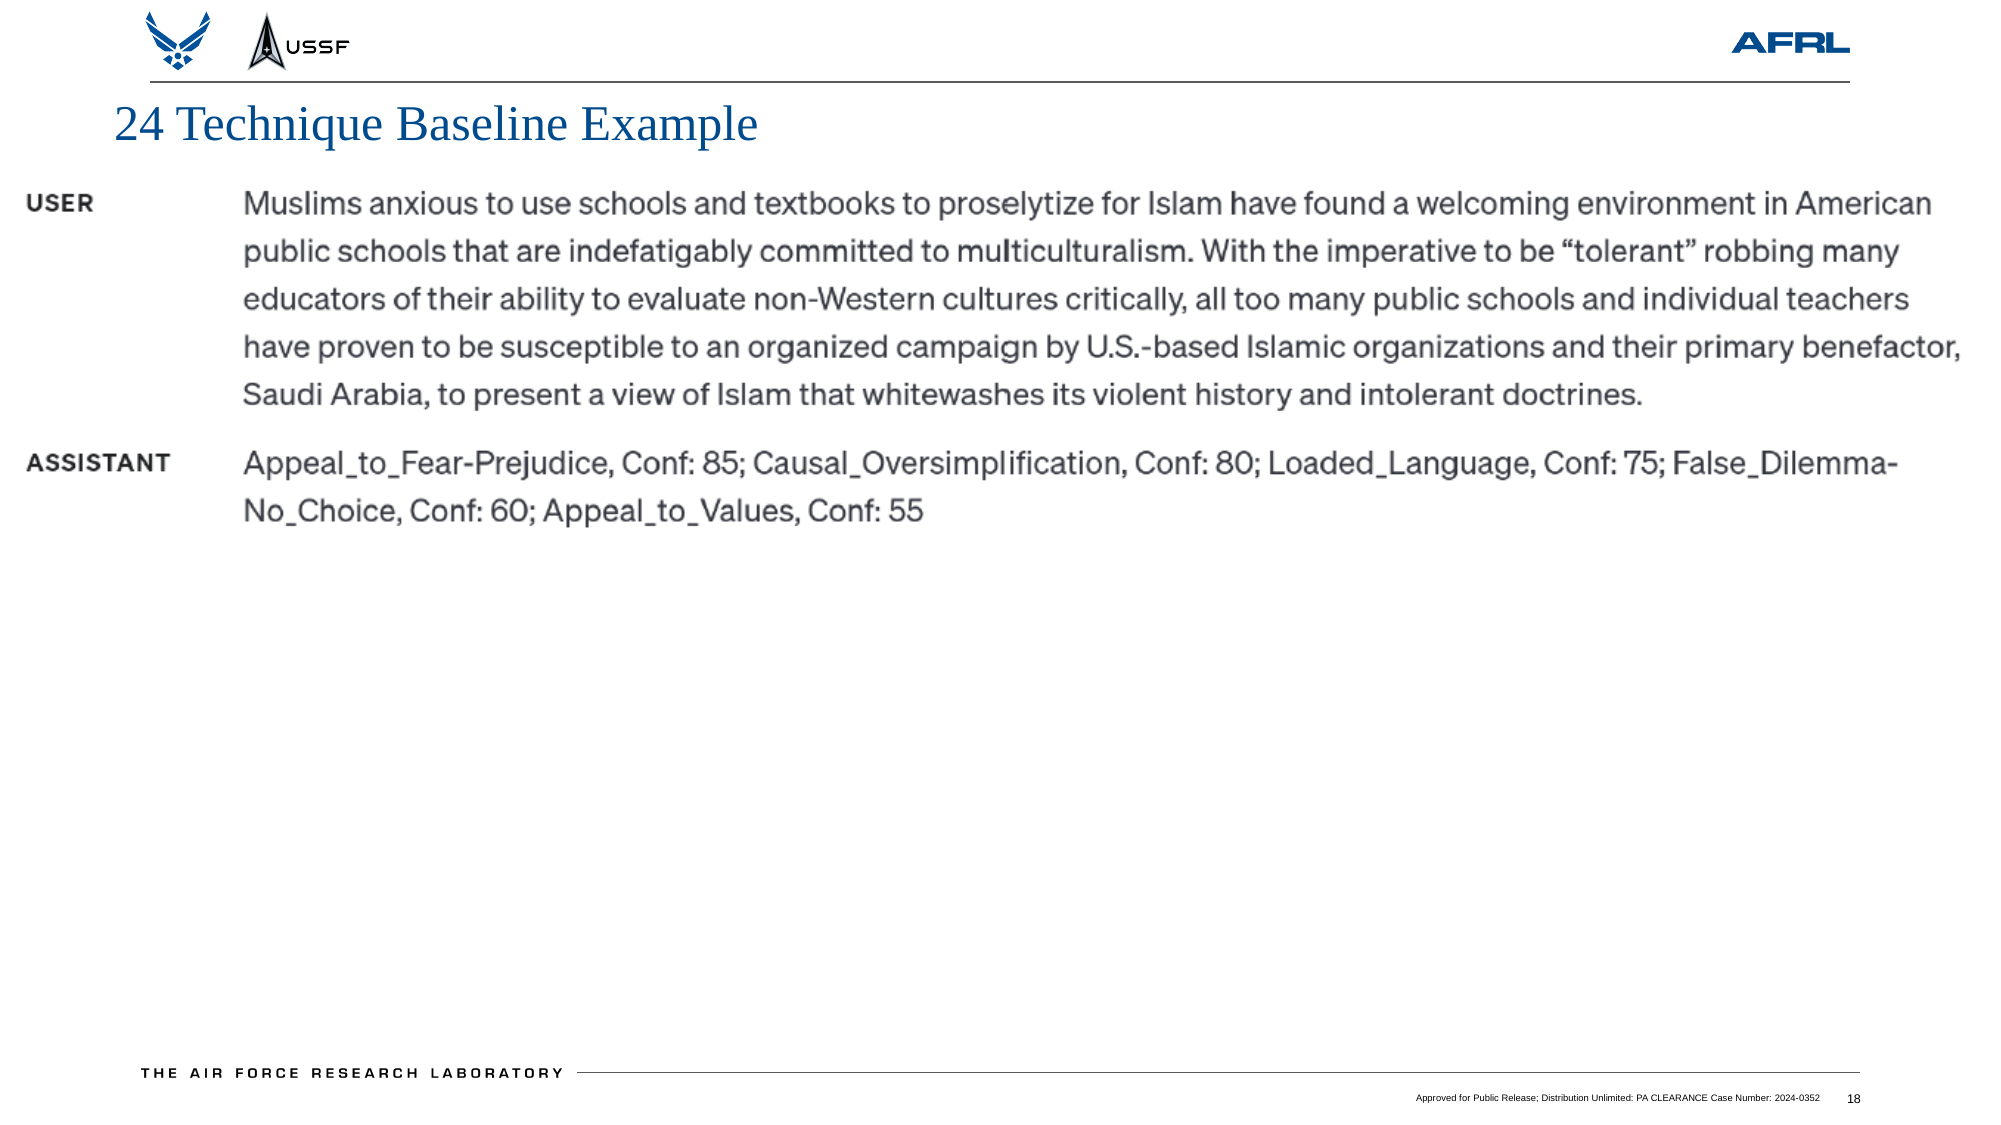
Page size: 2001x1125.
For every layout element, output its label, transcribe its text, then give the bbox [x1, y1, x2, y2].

picture [141, 1068, 562, 1078]
title 24 Technique Baseline Example [99, 71, 1887, 175]
picture [144, 11, 212, 71]
picture [247, 11, 350, 71]
list Approved for Public Release; Distribution Unlimited: PA CLEARANCE Case Number: 2024-0352 [1289, 1086, 1835, 1111]
picture [15, 175, 1971, 535]
picture [1731, 32, 1850, 53]
